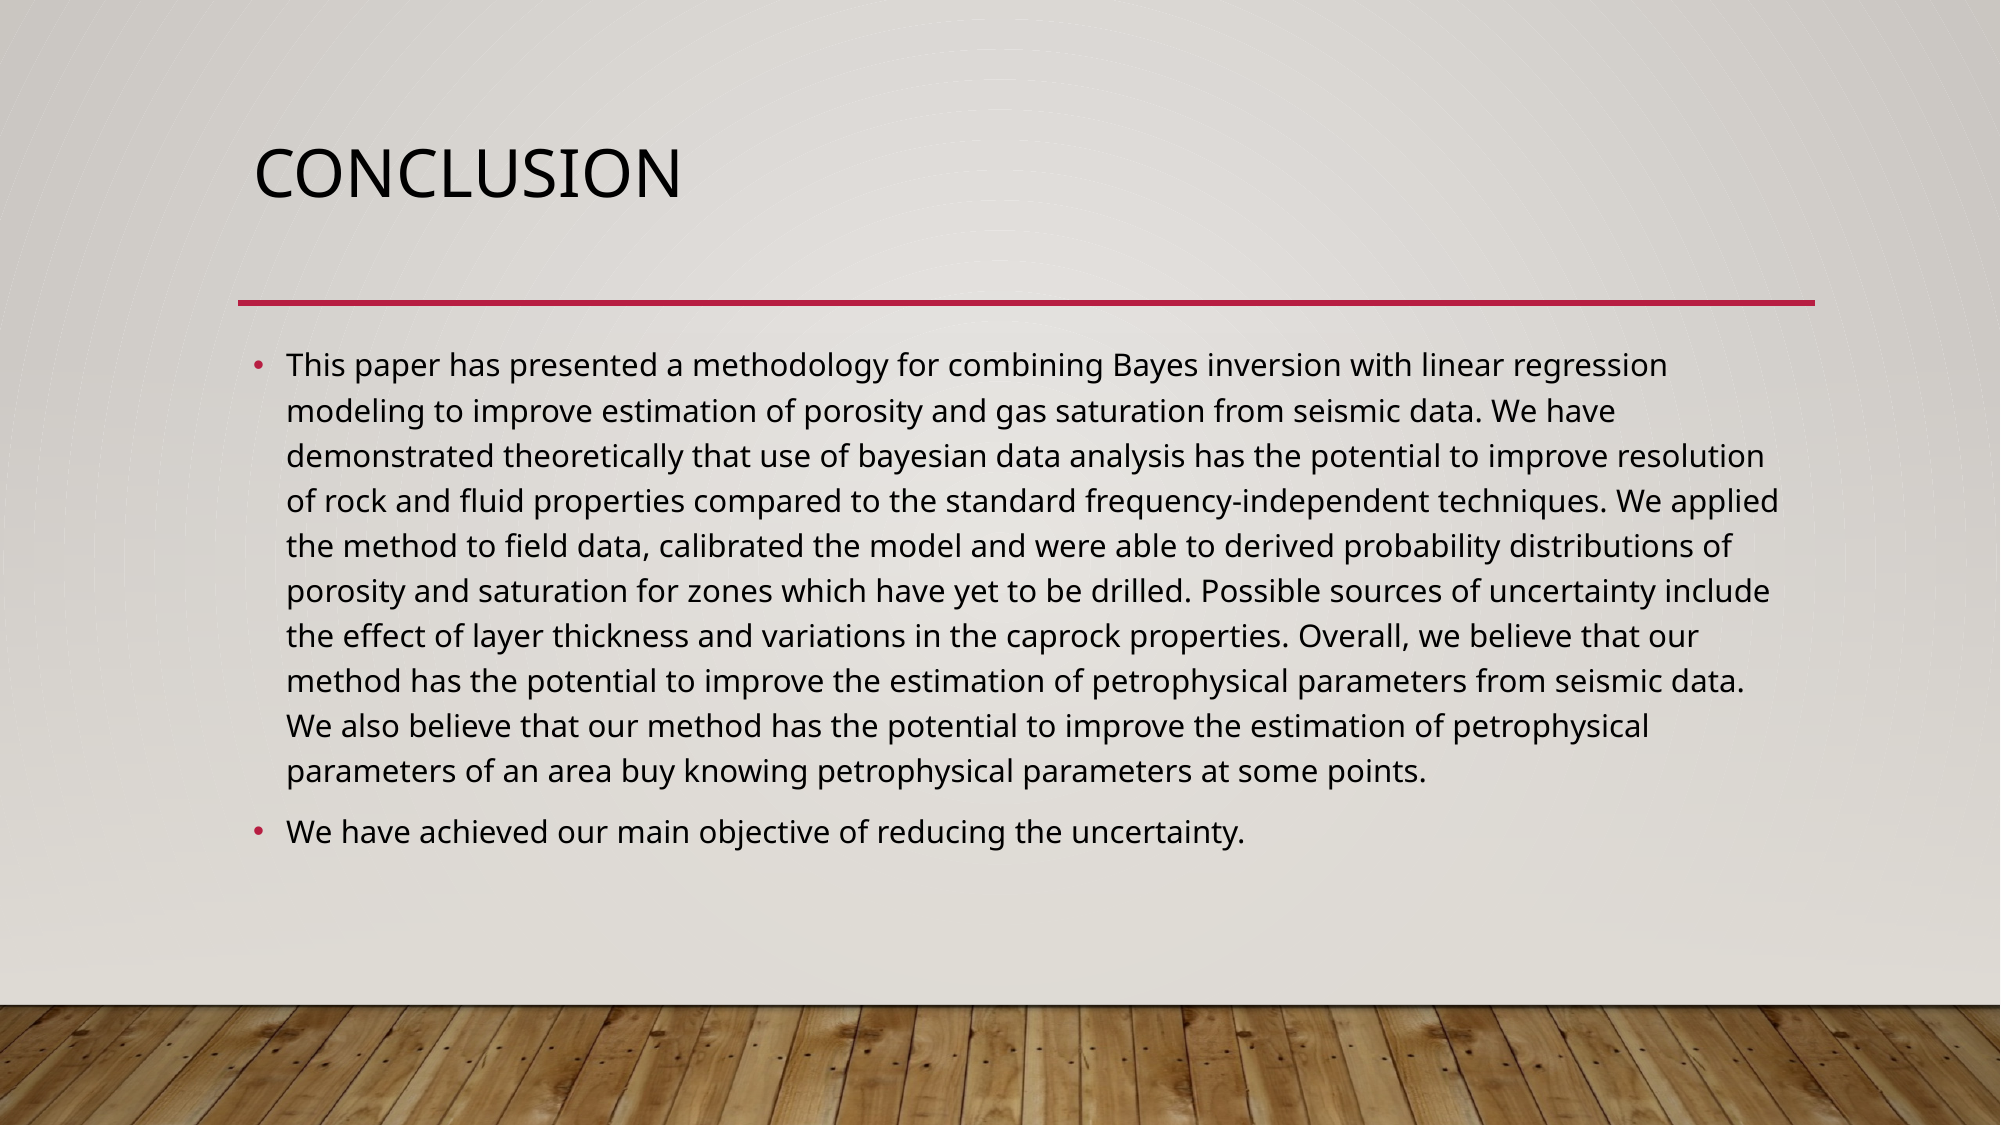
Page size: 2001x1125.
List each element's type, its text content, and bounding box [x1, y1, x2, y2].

picture [0, 1005, 2000, 1125]
list This paper has presented a methodology for combining Bayes inversion with linear regression modeling to improve estimation of porosity and gas saturation from seismic data. We have demonstrated theoretically that use of bayesian data analysis has the potential to improve resolution of rock and fluid properties compared to the standard frequency-independent techniques. We applied the method to field data, calibrated the model and were able to derived probability distributions of porosity and saturation for zones which have yet to be drilled. Possible sources of uncertainty include the effect of layer thickness and variations in the caprock properties. Overall, we believe that our method has the potential to improve the estimation of petrophysical parameters from seismic data. We also believe that our method has the potential to improve the estimation of petrophysical parameters of an area buy knowing petrophysical parameters at some points. We have achieved our main objective of reducing the uncertainty. [238, 330, 1814, 897]
title Conclusion [238, 131, 1814, 305]
